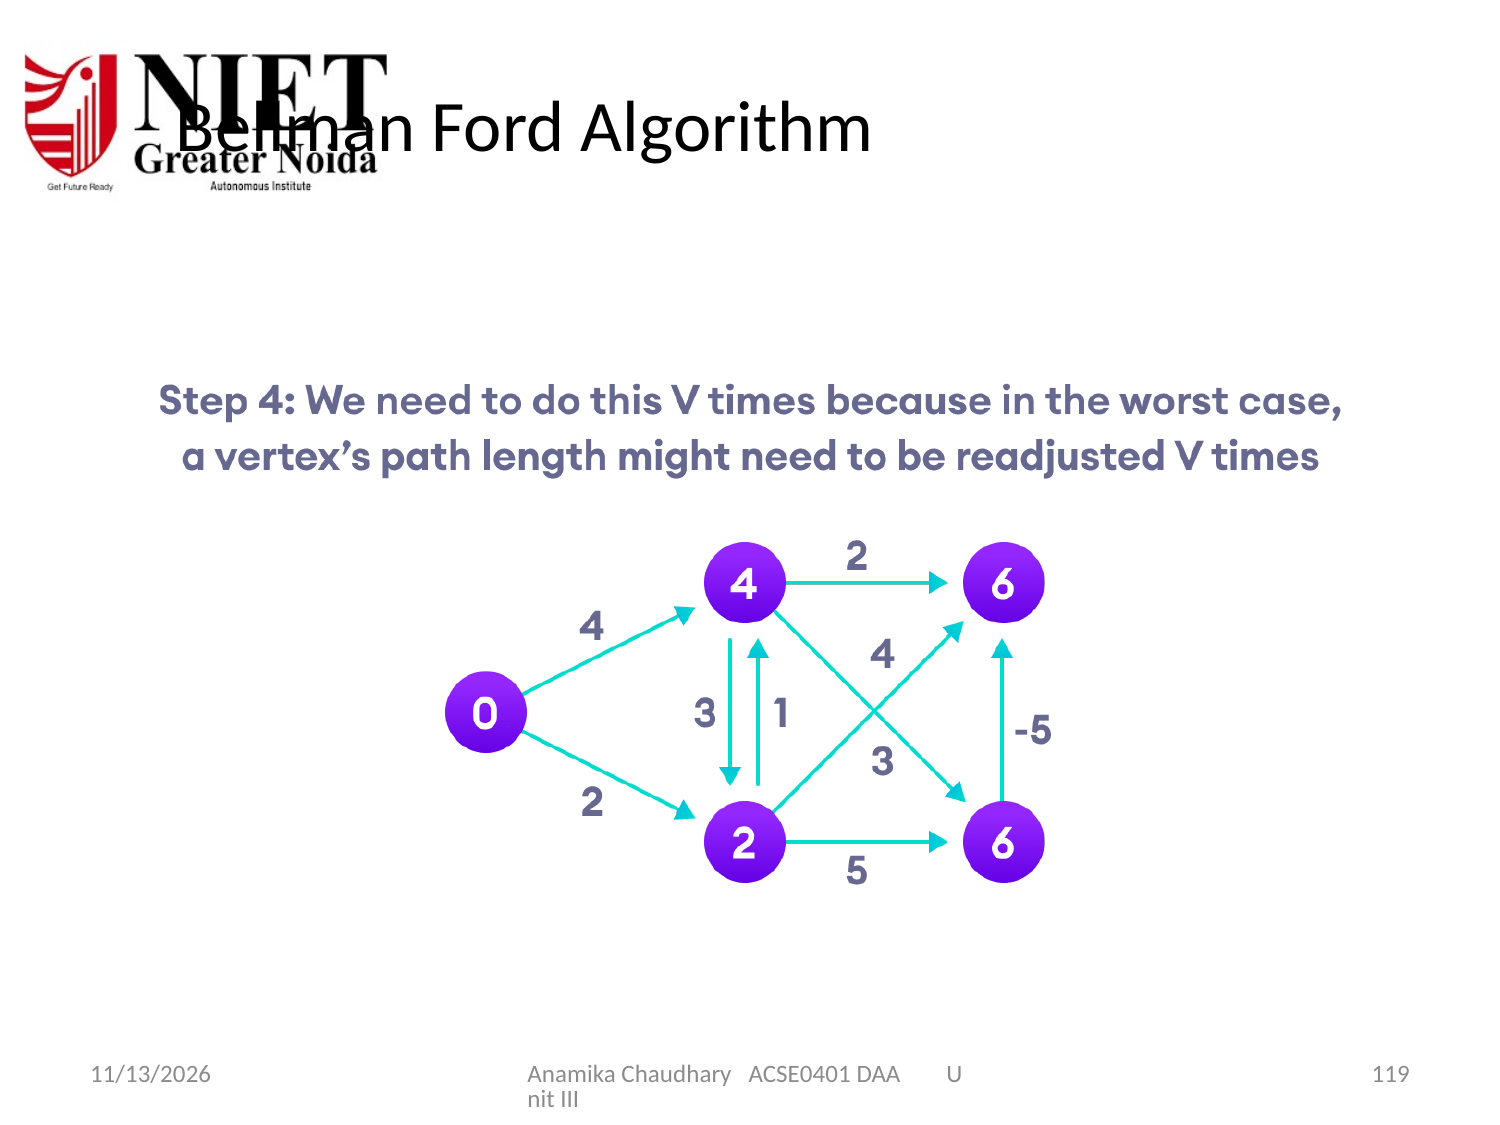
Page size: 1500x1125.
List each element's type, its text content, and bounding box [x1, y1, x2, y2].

footer Anamika Chaudhary ACSE0401 DAA Unit III [512, 1042, 988, 1103]
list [74, 296, 1426, 971]
title Bellman Ford Algorithm [75, 45, 975, 200]
slide_number 119 [1074, 1042, 1425, 1103]
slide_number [75, 1042, 425, 1103]
picture [24, 22, 388, 225]
